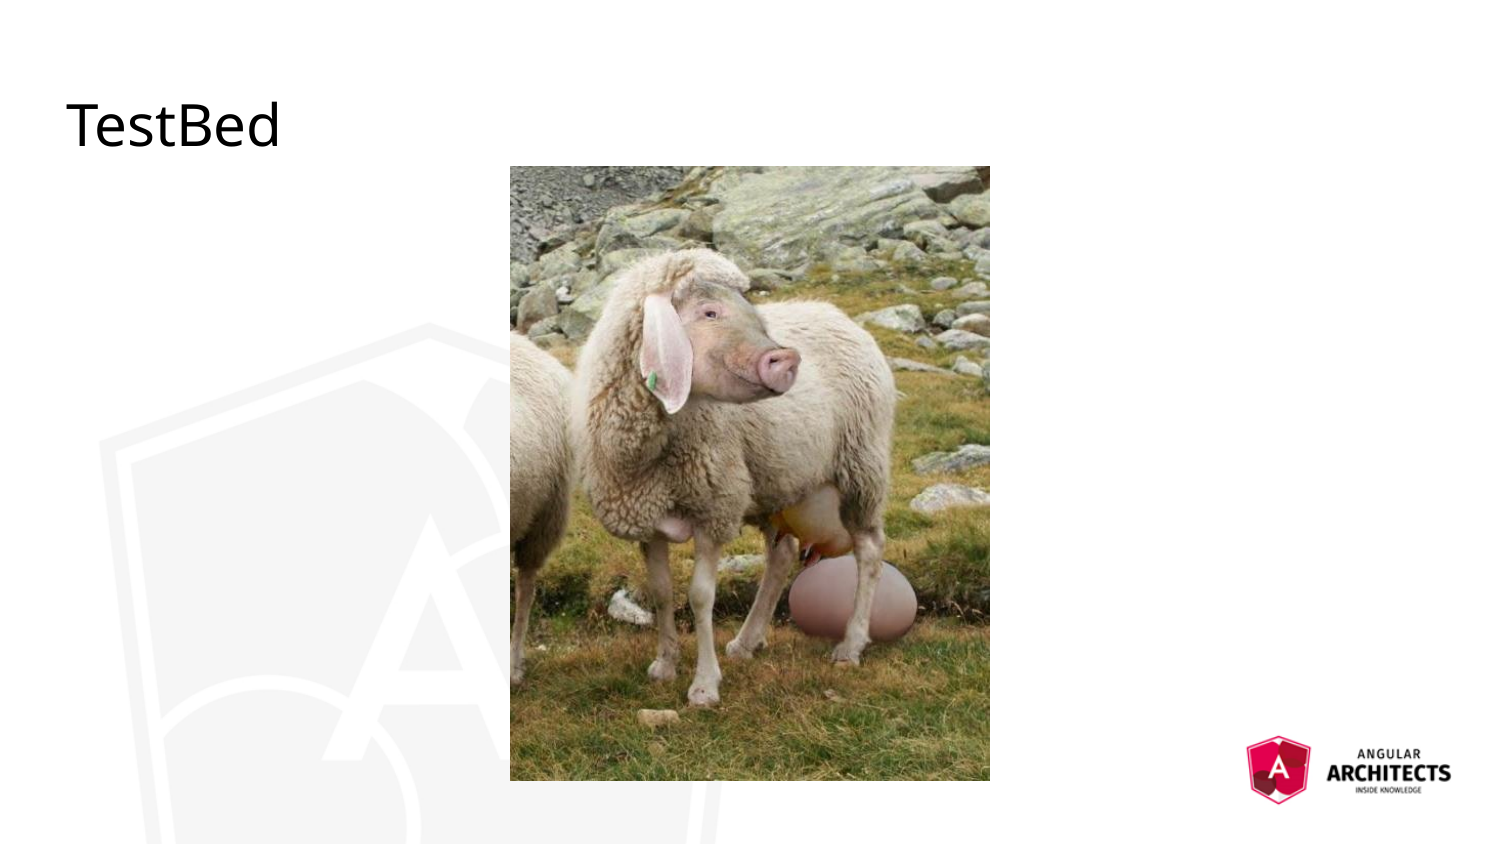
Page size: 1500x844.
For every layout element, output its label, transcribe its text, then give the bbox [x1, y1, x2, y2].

title TestBed [51, 72, 1449, 167]
picture [0, 0, 1500, 844]
